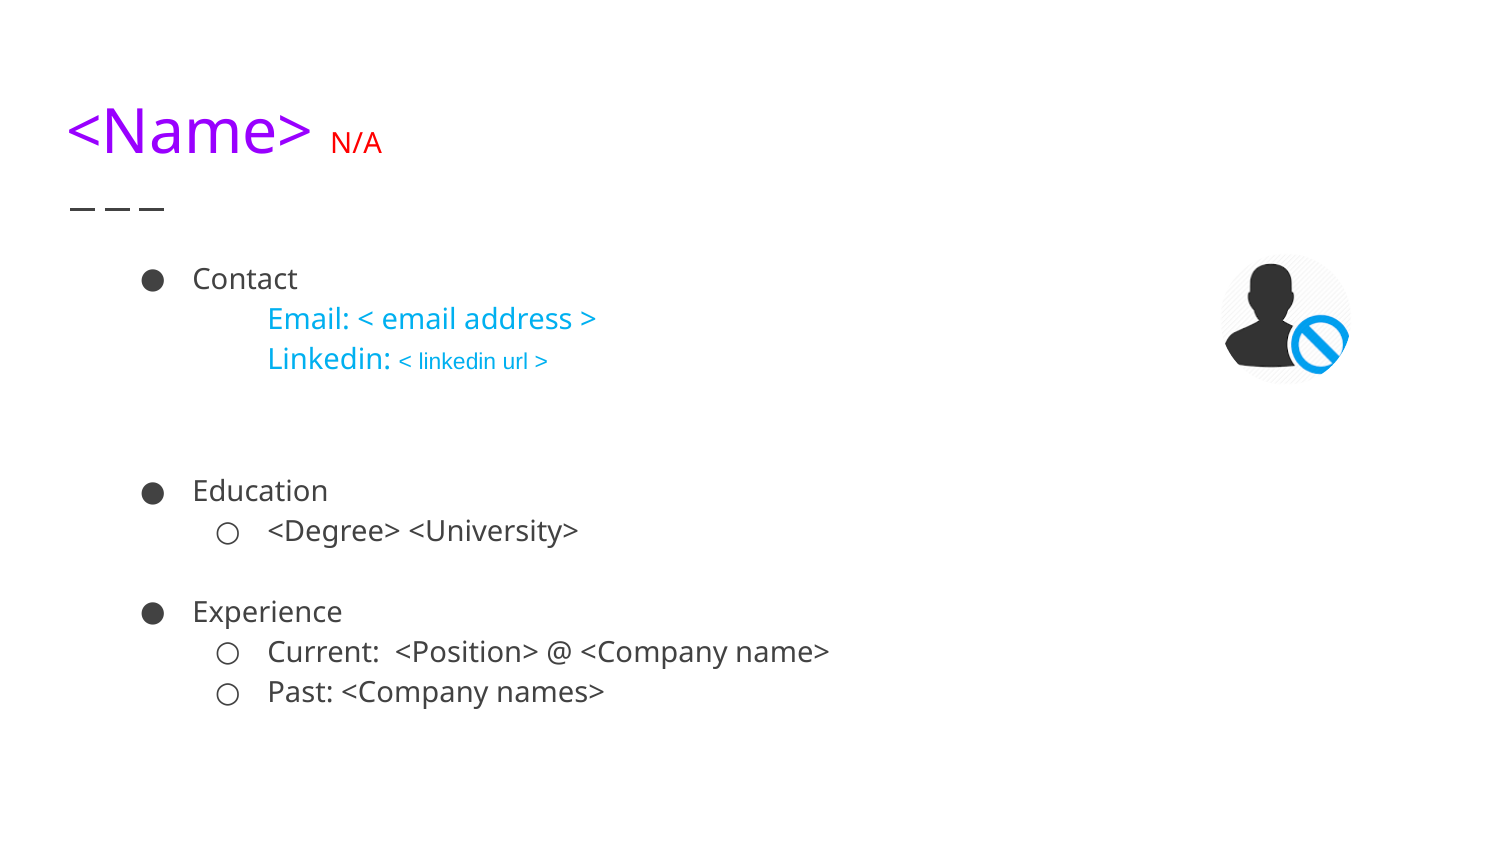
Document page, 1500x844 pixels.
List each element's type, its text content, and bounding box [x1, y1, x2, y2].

list Contact Email: < email address > Linkedin: < linkedin url > Education <Degree> <University> Experience Current: <Position> @ <Company name> Past: <Company names> [102, 240, 1500, 749]
picture [1220, 253, 1352, 385]
title <Name> N/A [51, 61, 1449, 182]
